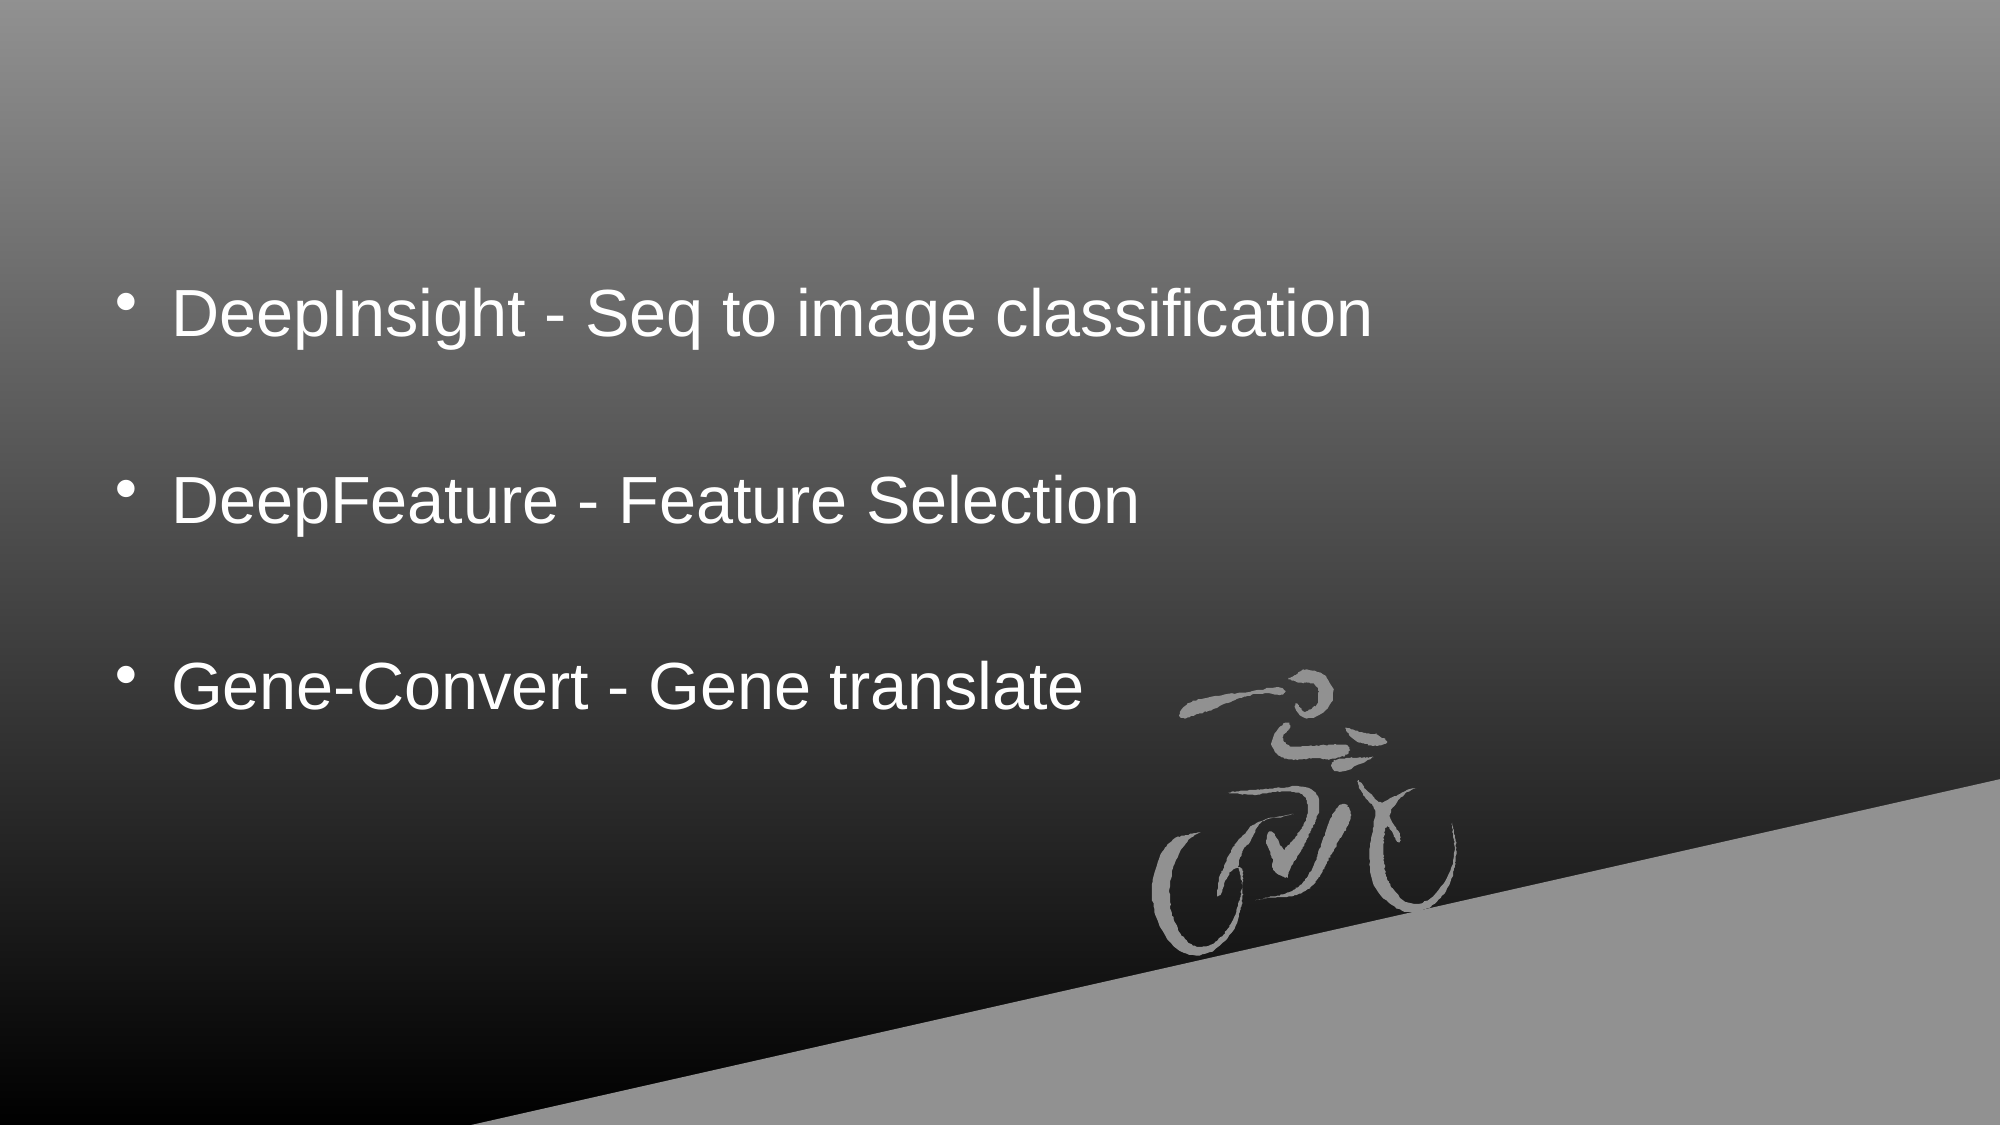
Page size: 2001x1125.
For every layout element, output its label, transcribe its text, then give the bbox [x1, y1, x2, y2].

list DeepInsight - Seq to image classification DeepFeature - Feature Selection Gene-Convert - Gene translate [99, 262, 1901, 1006]
